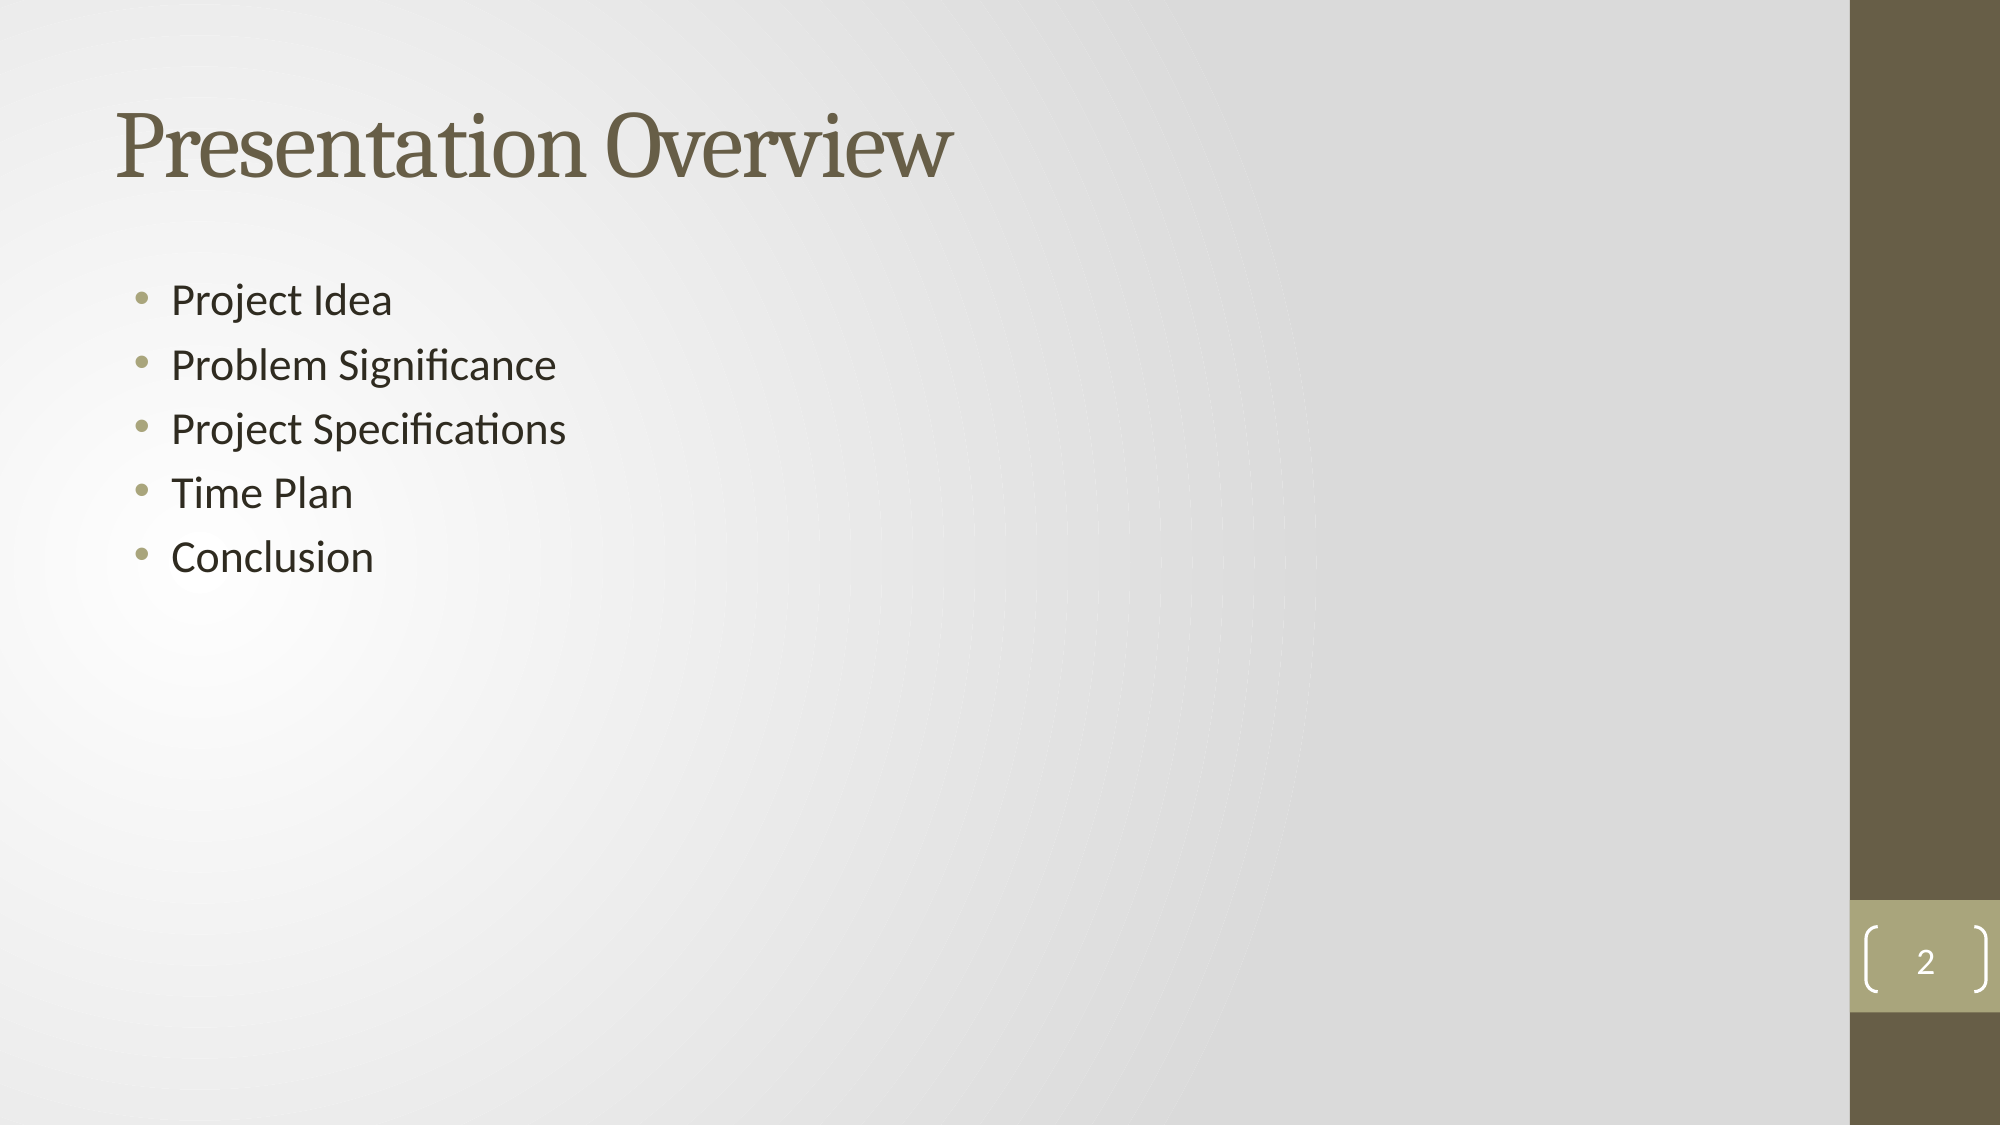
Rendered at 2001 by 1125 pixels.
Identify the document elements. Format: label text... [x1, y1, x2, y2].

slide_number 2 [1864, 925, 1988, 994]
title Presentation Overview [99, 45, 1767, 233]
list Project Idea Problem Significance Project Specifications Time Plan Conclusion [99, 262, 1767, 1050]
